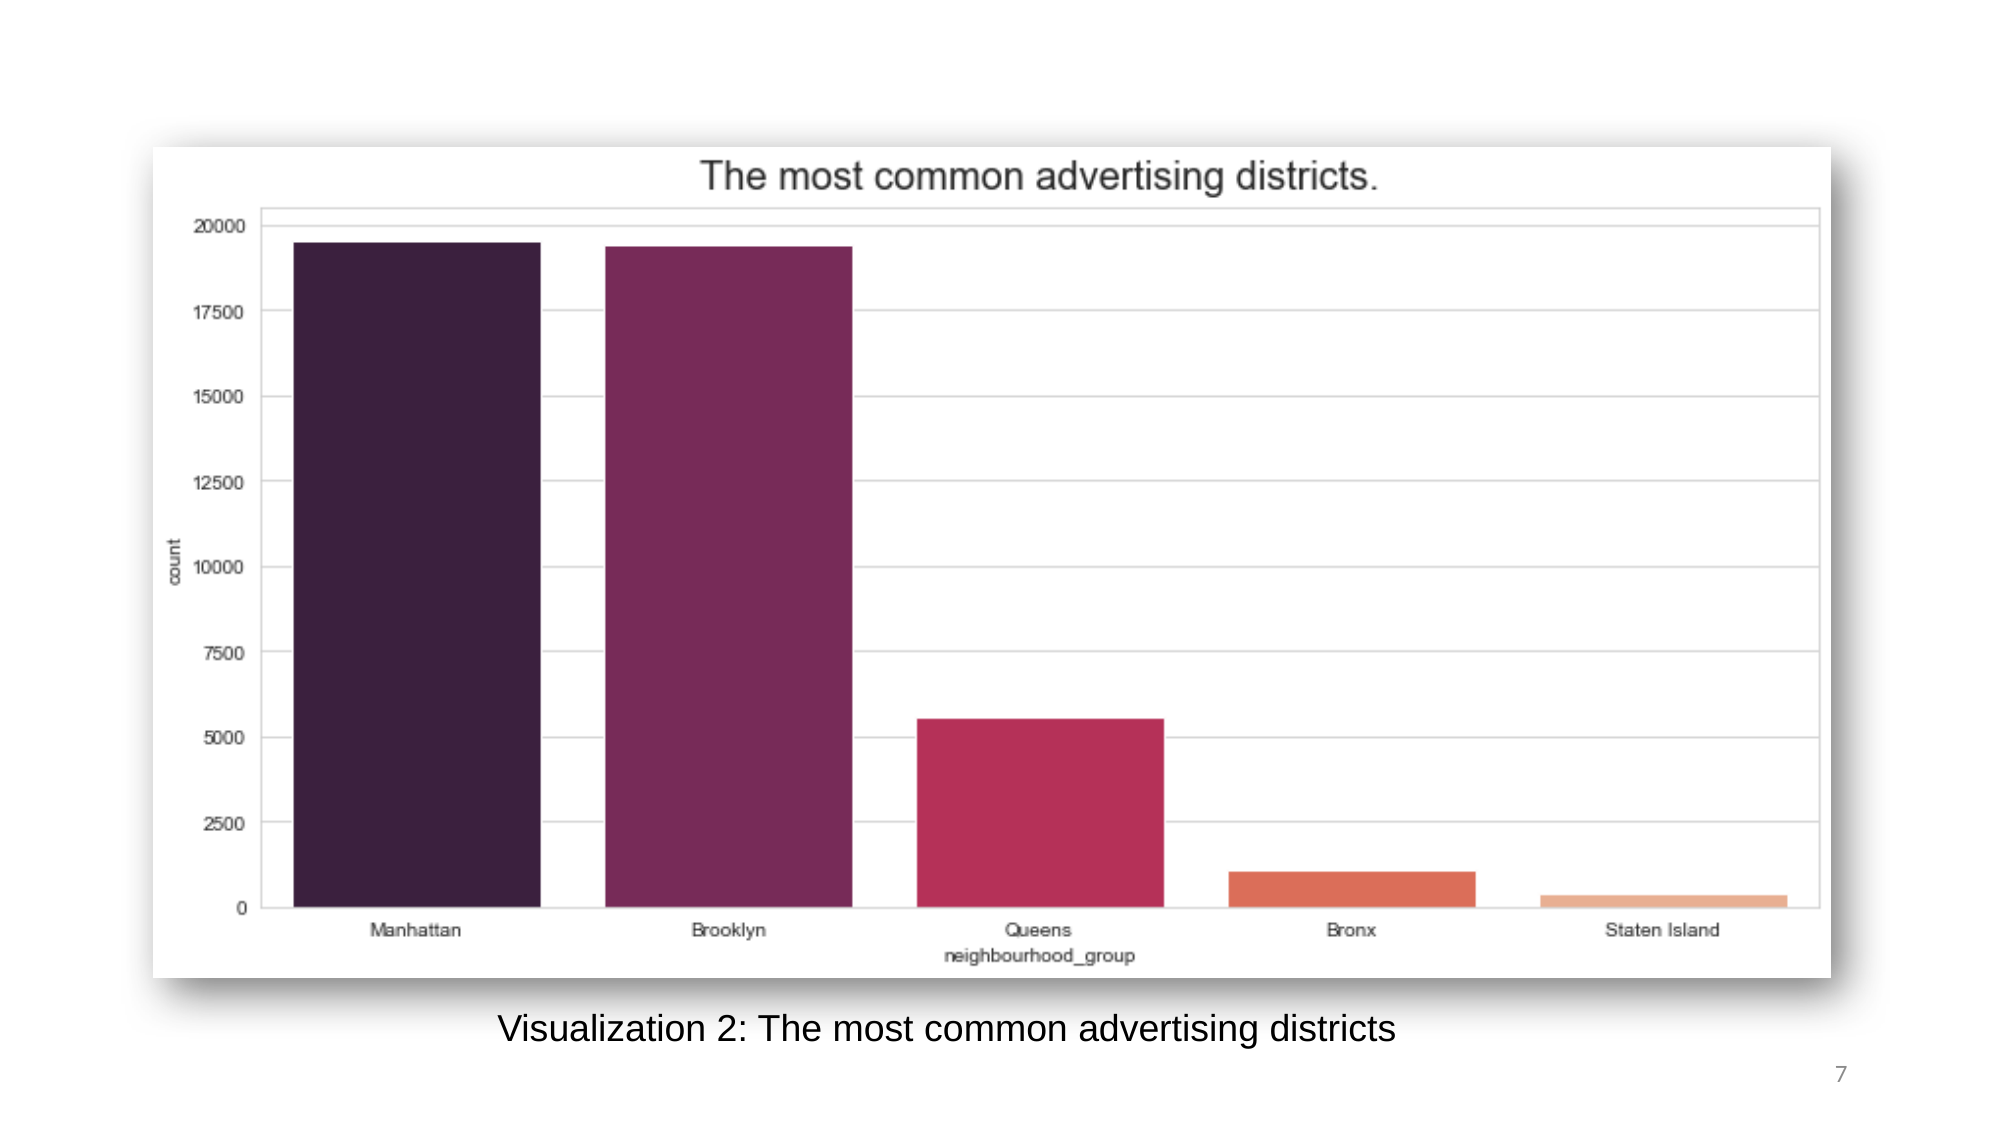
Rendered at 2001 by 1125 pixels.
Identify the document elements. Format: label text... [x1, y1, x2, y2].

picture [153, 147, 1831, 978]
title Visualization 2: The most common advertising districts [482, 986, 1518, 1073]
slide_number 7 [1412, 1042, 1863, 1103]
